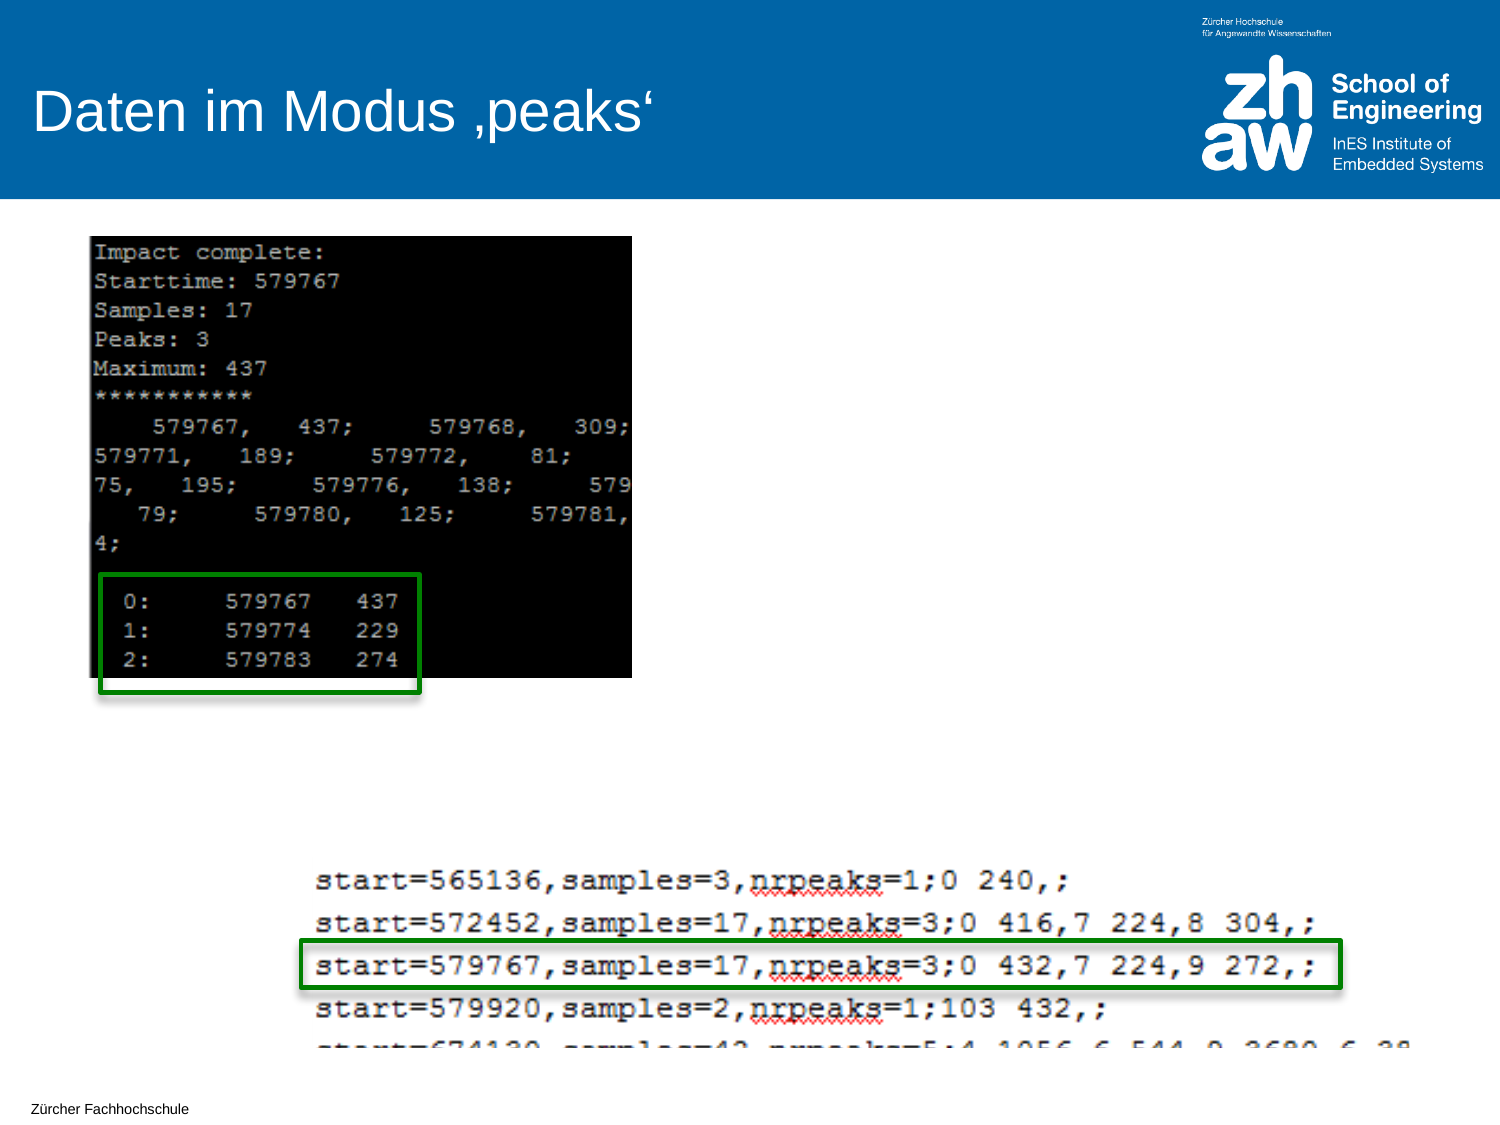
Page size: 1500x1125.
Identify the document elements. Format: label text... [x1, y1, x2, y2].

text_box [300, 940, 306, 988]
title Daten im Modus ‚peaks‘ [17, 31, 1158, 185]
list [312, 857, 1410, 1048]
text_box [100, 689, 420, 693]
picture [1202, 18, 1483, 173]
picture [88, 236, 633, 678]
